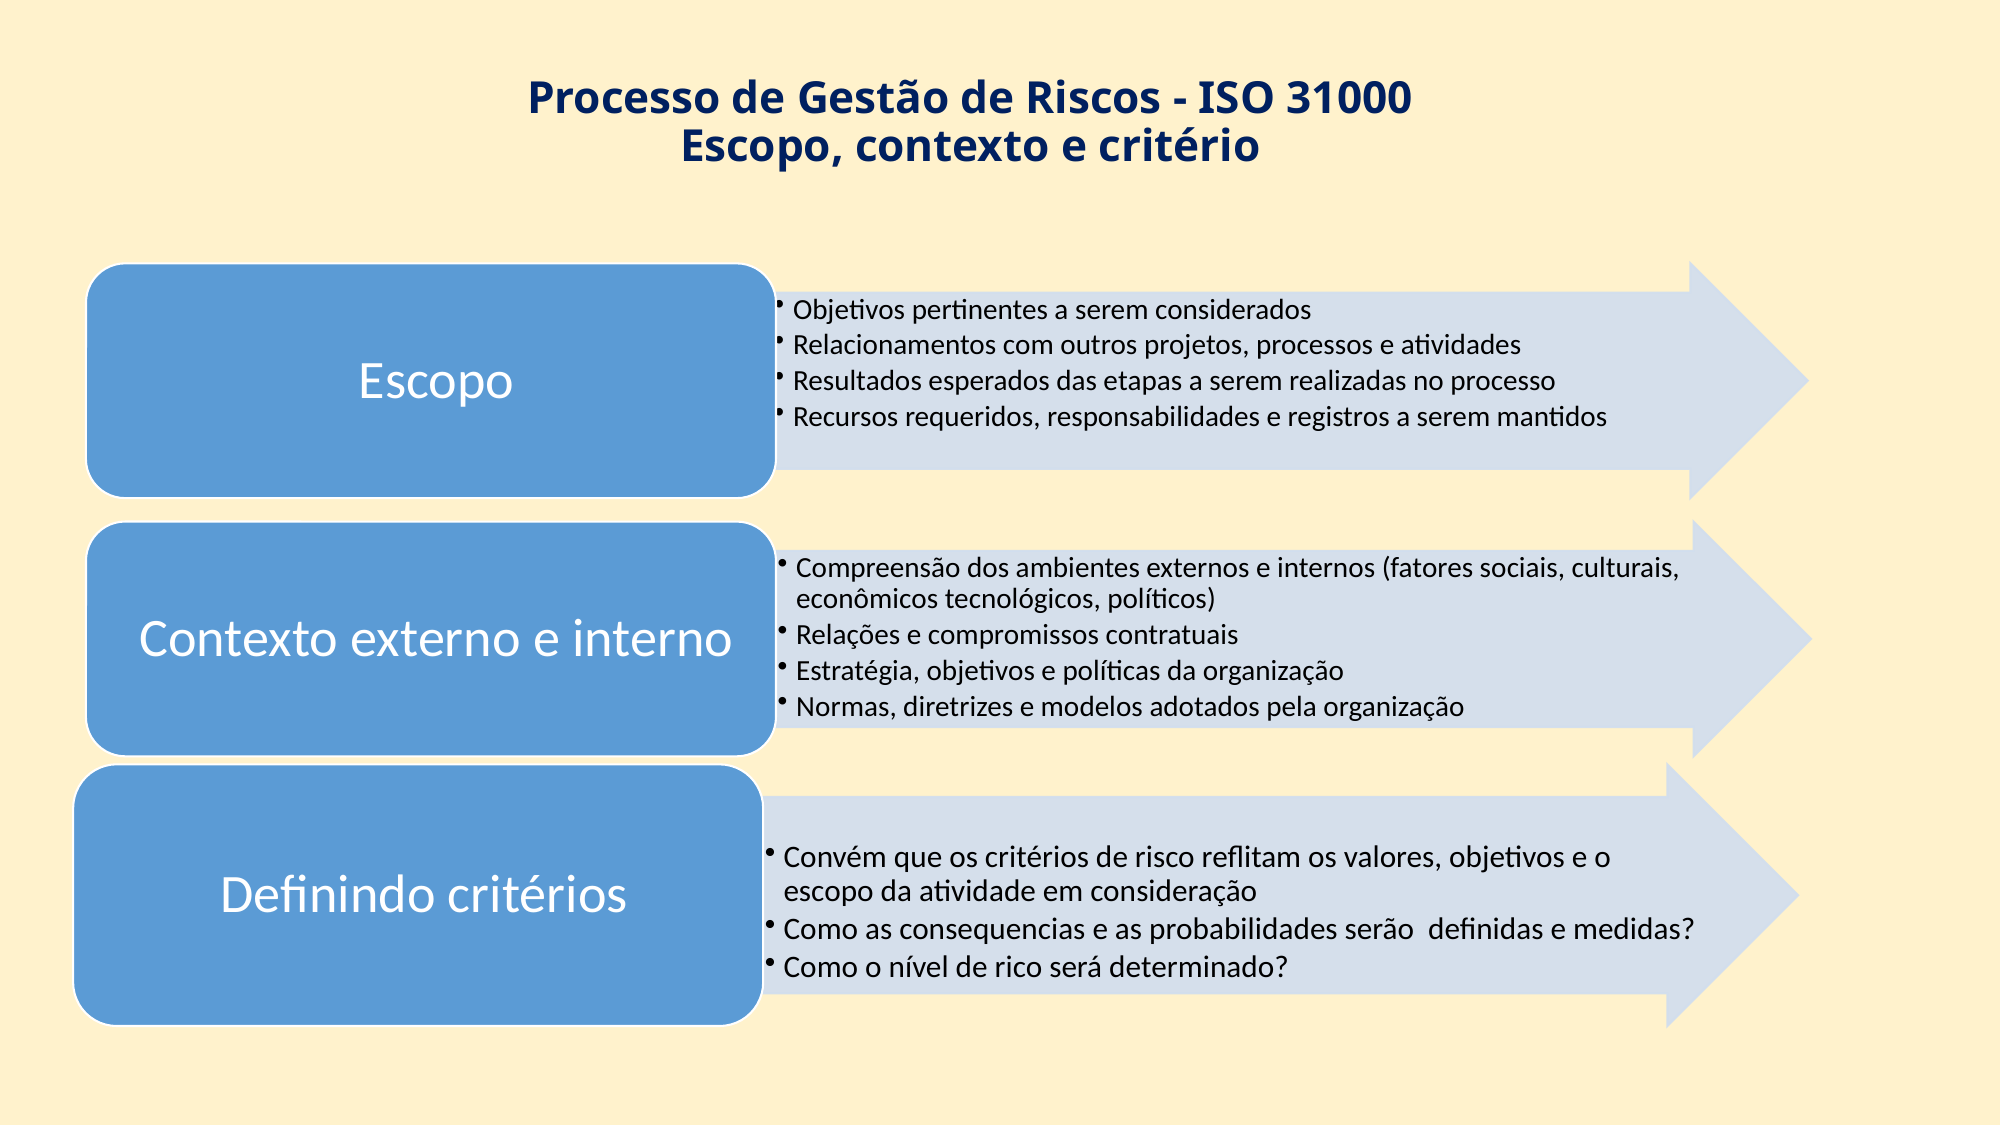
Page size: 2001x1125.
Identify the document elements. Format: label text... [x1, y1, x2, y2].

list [85, 263, 1811, 757]
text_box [73, 764, 1799, 1026]
title Processo de Gestão de Riscos - ISO 31000 Escopo, contexto e critério [78, 19, 1863, 179]
